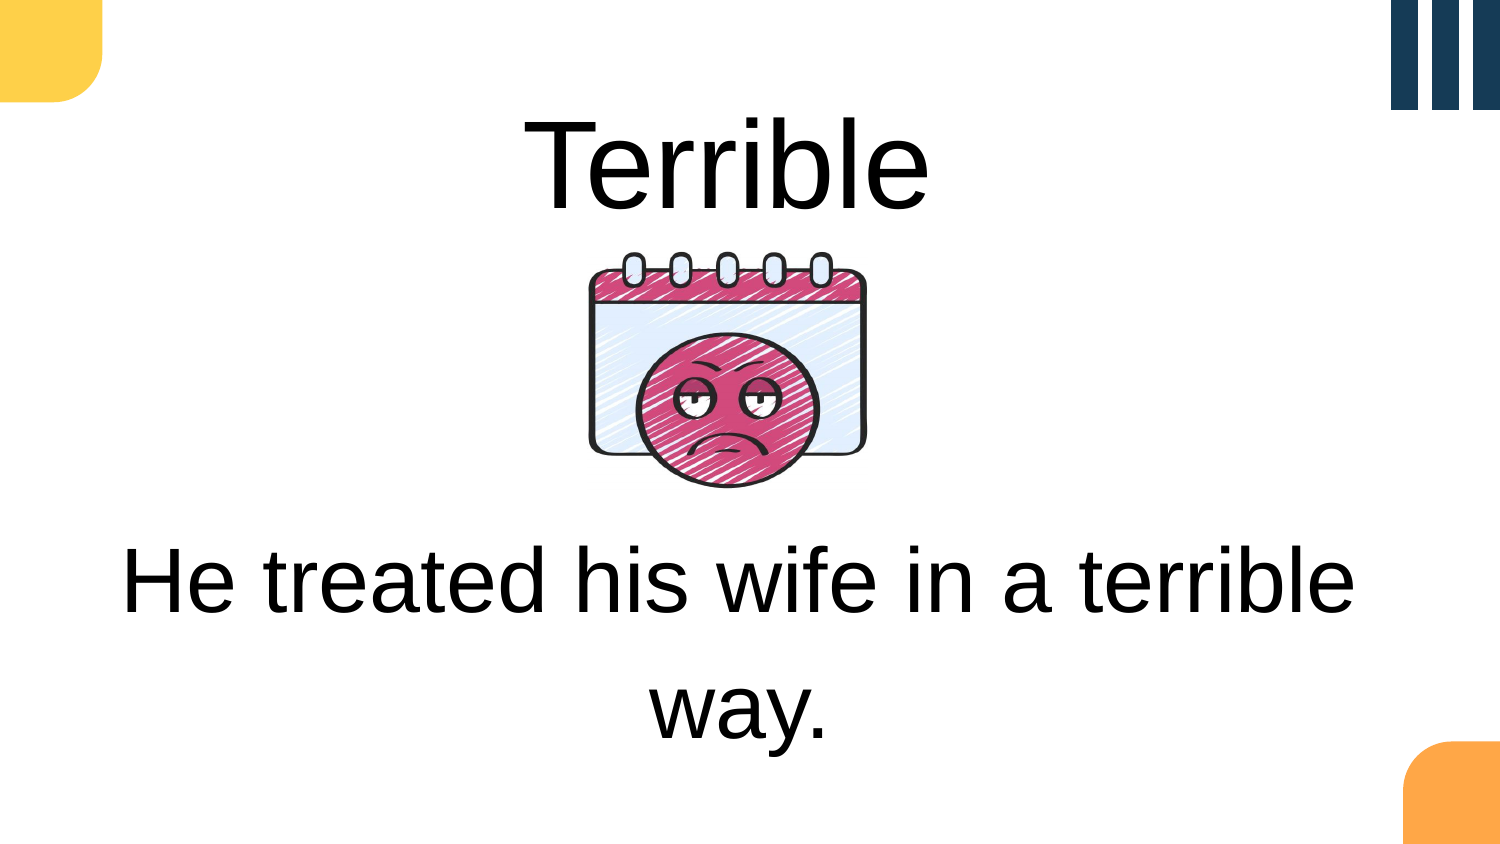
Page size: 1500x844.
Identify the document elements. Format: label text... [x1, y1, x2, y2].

title Terrible [52, 69, 1403, 228]
picture [587, 250, 869, 490]
text_box He treated his wife in a terrible way. [30, 489, 1425, 747]
